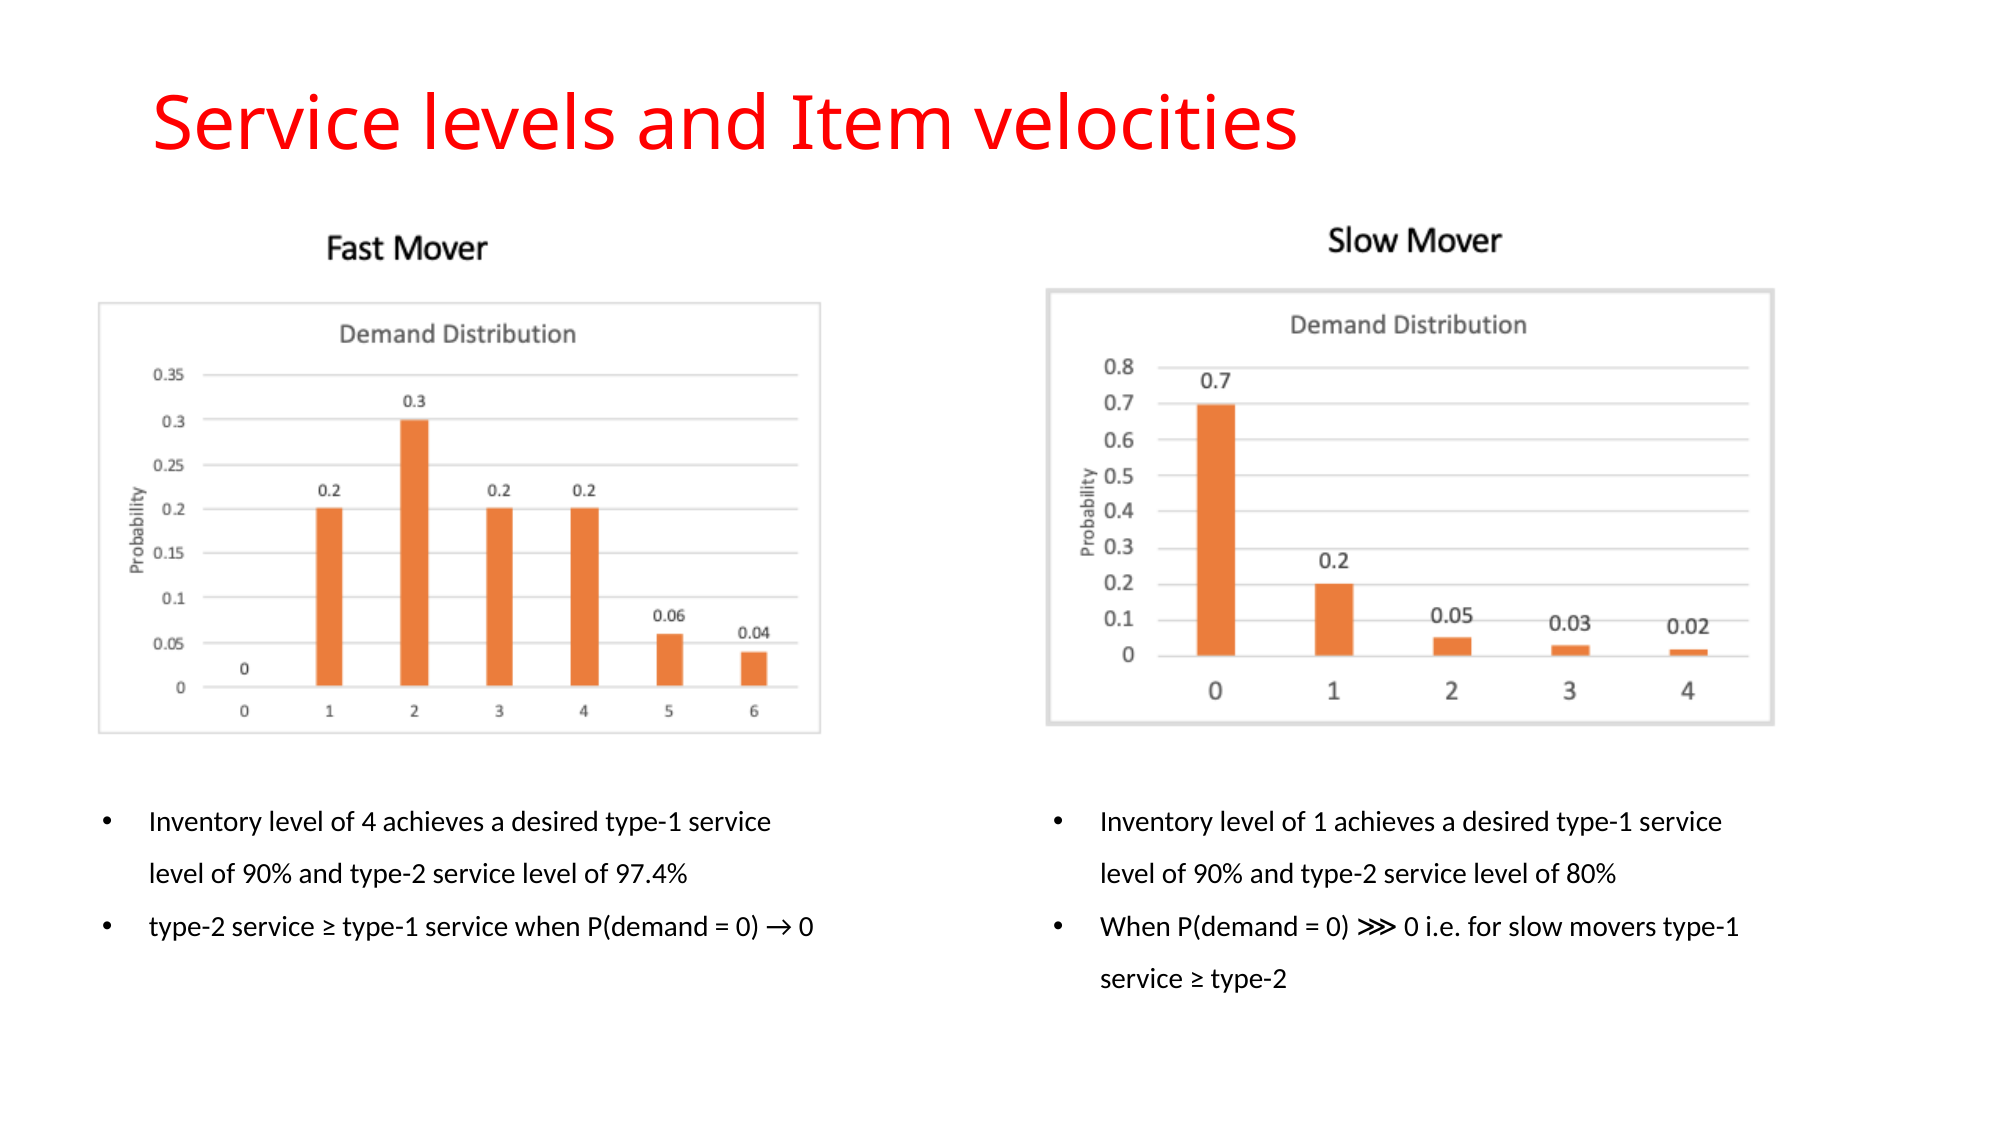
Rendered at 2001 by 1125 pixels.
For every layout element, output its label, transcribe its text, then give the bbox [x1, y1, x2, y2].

text_box Inventory level of 4 achieves a desired type-1 service level of 90% and type-2 service level of 97.4% type-2 service ≥ type-1 service when P(demand = 0) → 0 [87, 777, 842, 950]
title Service levels and Item velocities [137, 41, 1863, 211]
picture [999, 207, 1830, 765]
picture [67, 210, 862, 764]
text_box Inventory level of 1 achieves a desired type-1 service level of 90% and type-2 service level of 80% When P(demand = 0) ⋙ 0 i.e. for slow movers type-1 service ≥ type-2 [1038, 777, 1763, 1002]
